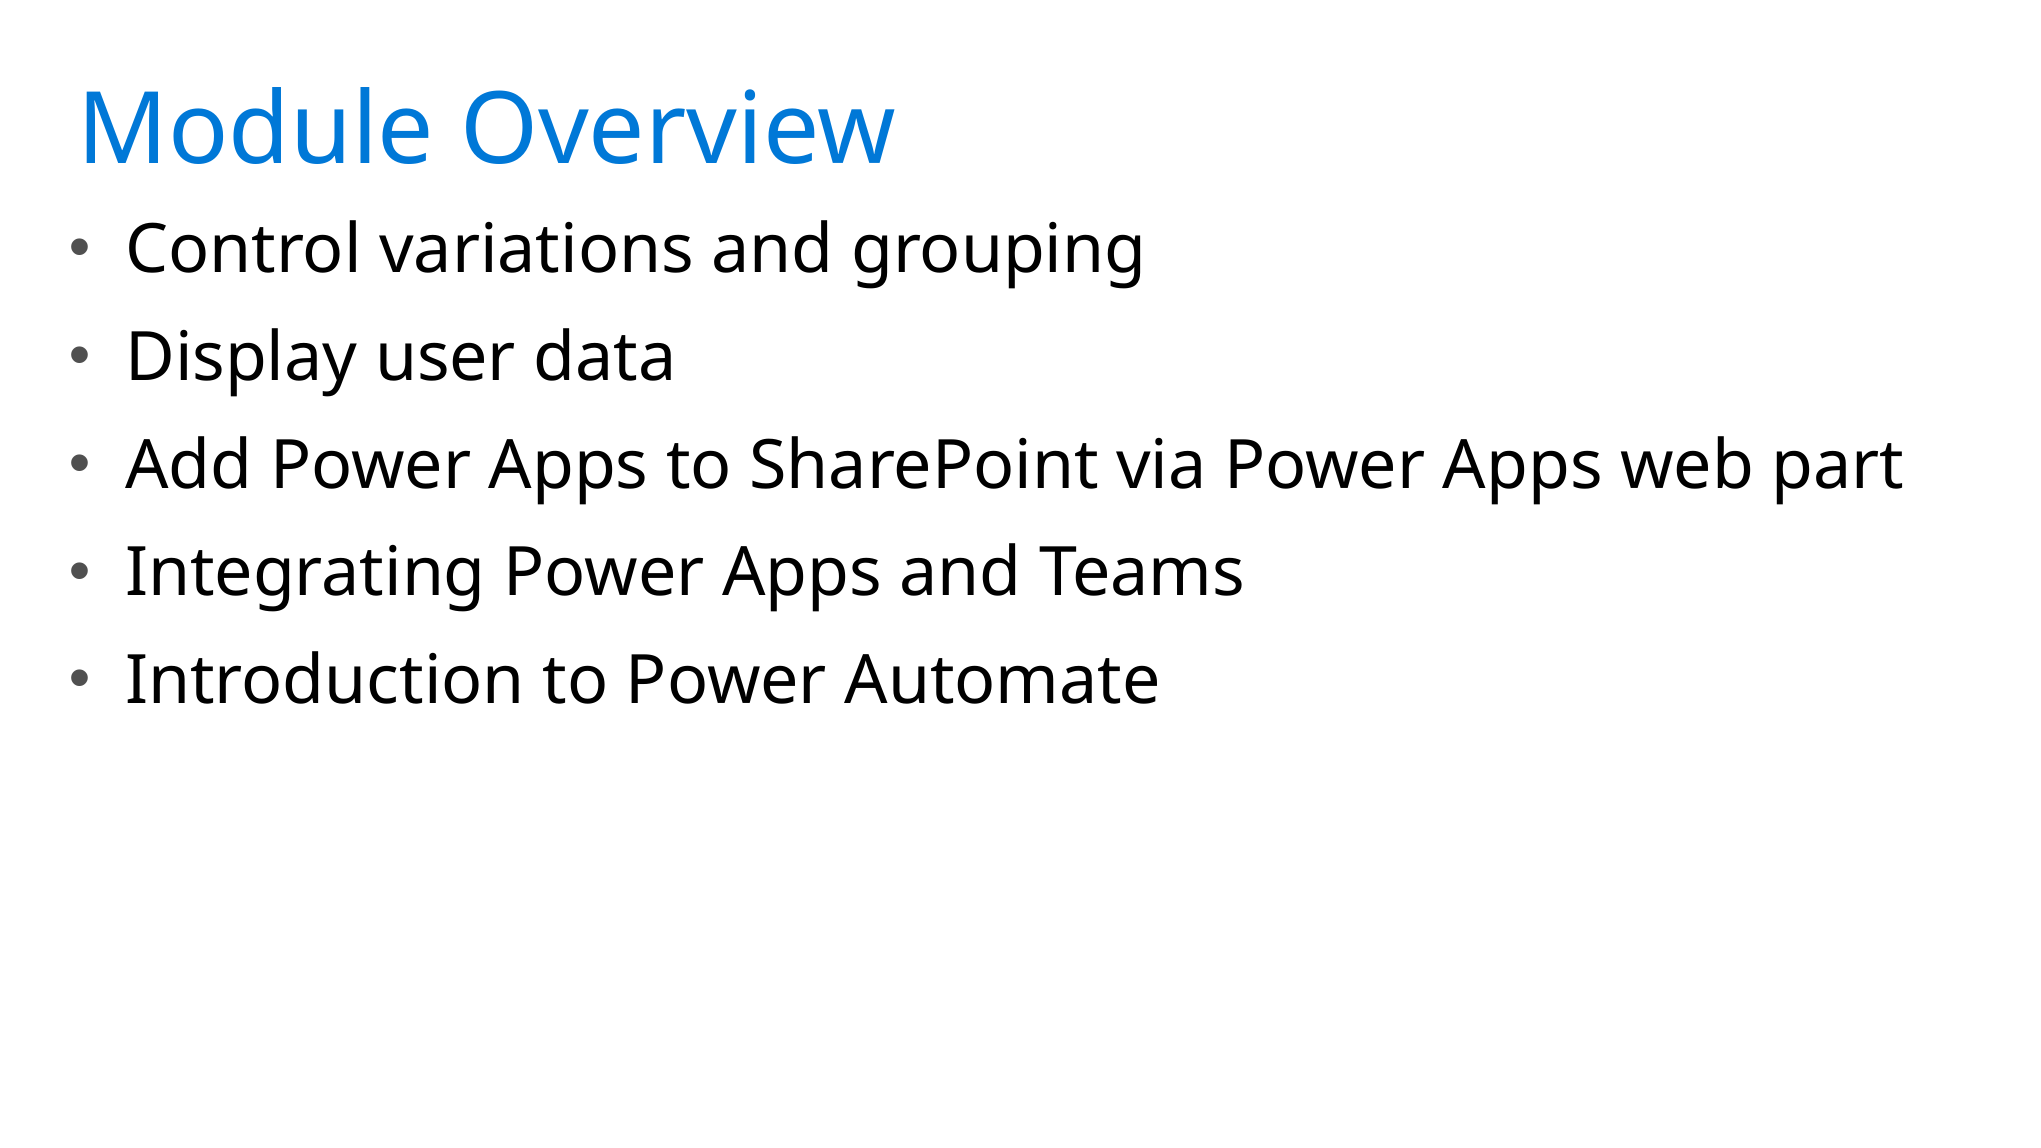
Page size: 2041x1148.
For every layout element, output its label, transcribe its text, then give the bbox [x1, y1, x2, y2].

list Control variations and grouping Display user data Add Power Apps to SharePoint via Power Apps web part Integrating Power Apps and Teams Introduction to Power Automate [45, 198, 1996, 880]
